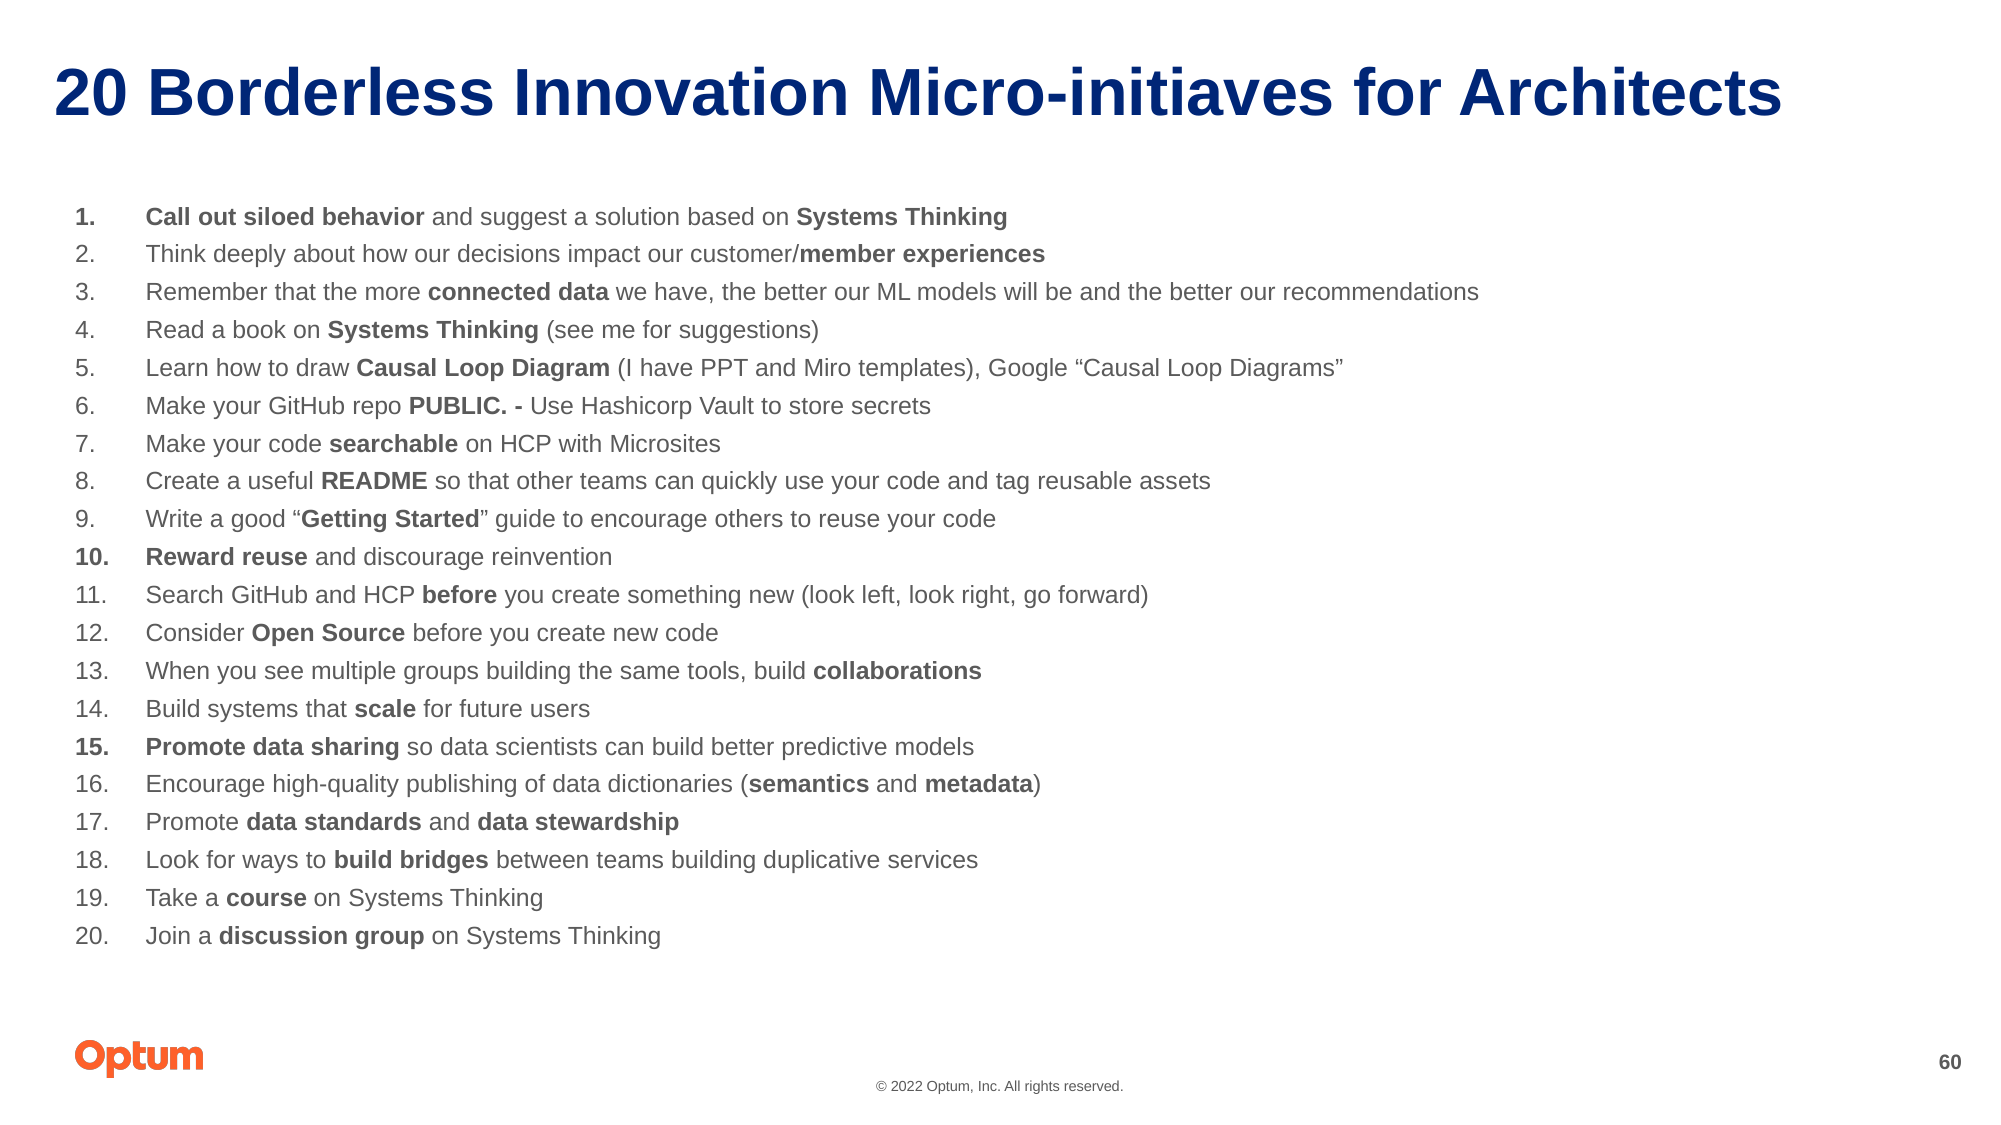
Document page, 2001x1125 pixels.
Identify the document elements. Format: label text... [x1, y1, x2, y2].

picture [75, 1040, 203, 1078]
title 20 Borderless Innovation Micro-initiaves for Architects [55, 58, 1833, 131]
list Call out siloed behavior and suggest a solution based on Systems Thinking Think deeply about how our decisions impact our customer/member experiences Remember that the more connected data we have, the better our ML models will be and the better our recommendations Read a book on Systems Thinking (see me for suggestions) Learn how to draw Causal Loop Diagram (I have PPT and Miro templates), Google “Causal Loop Diagrams” Make your GitHub repo PUBLIC. - Use Hashicorp Vault to store secrets Make your code searchable on HCP with Microsites Create a useful README so that other teams can quickly use your code and tag reusable assets Write a good “Getting Started” guide to encourage others to reuse your code Reward reuse and discourage reinvention Search GitHub and HCP before you create something new (look left, look right, go forward) Consider Open Source before you create new code When you see multiple groups building the same tools, build collaborations Build systems that scale for future users Promote data sharing so data scientists can build better predictive models Encourage high-quality publishing of data dictionaries (semantics and metadata) Promote data standards and data stewardship Look for ways to build bridges between teams building duplicative services Take a course on Systems Thinking Join a discussion group on Systems Thinking [75, 162, 1916, 963]
